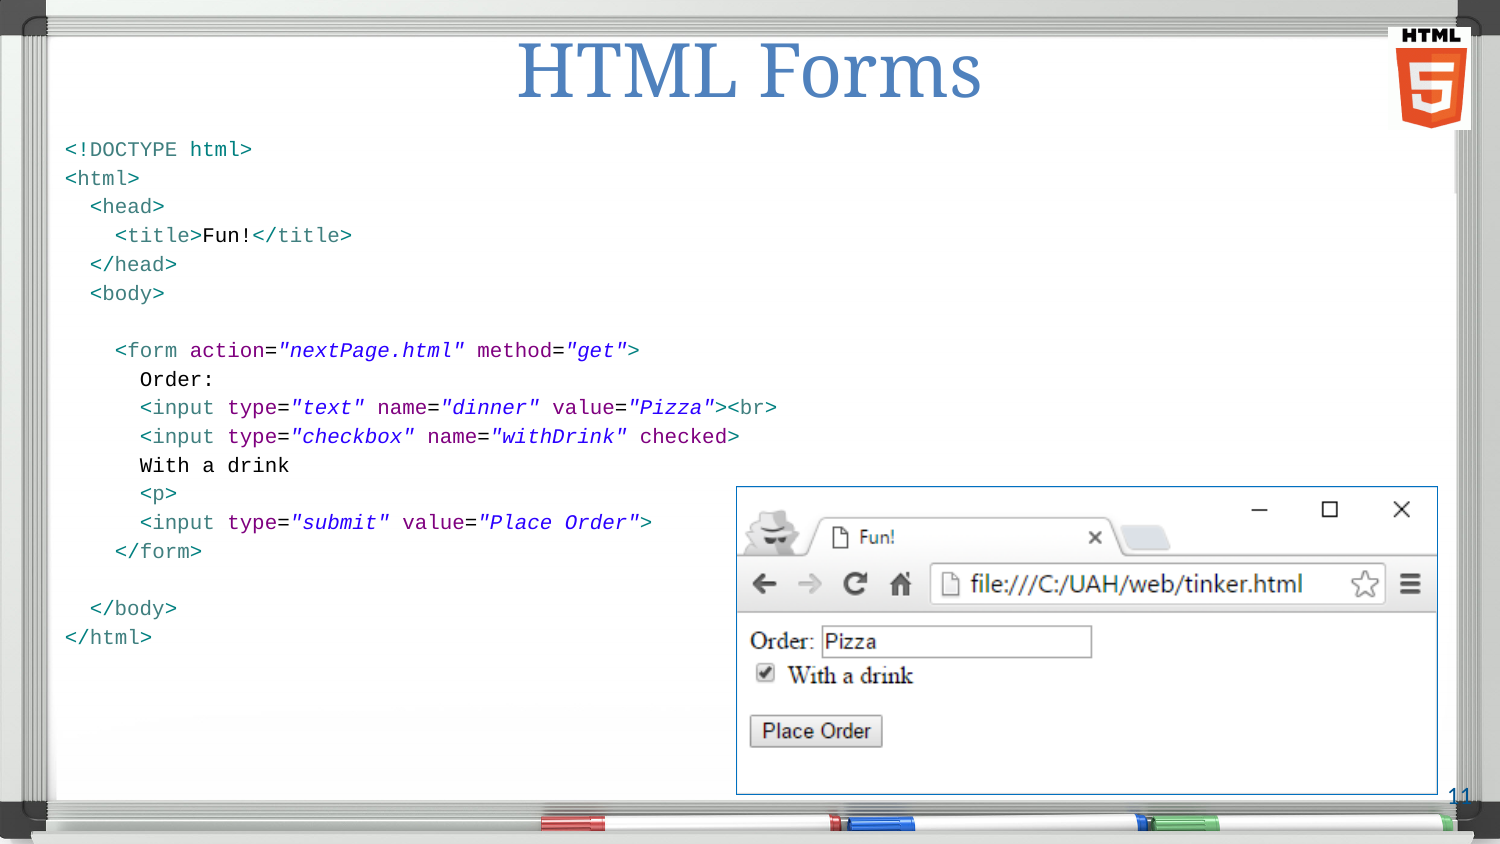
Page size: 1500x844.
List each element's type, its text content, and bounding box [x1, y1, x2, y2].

text_box <!DOCTYPE html> <html> <head> <title>Fun!</title> </head> <body> <form action="nextPage.html" method="get"> Order: <input type="text" name="dinner" value="Pizza"><br> <input type="checkbox" name="withDrink" checked> With a drink <p> <input type="submit" value="Place Order"> </form> </body> </html> [49, 124, 813, 688]
title HTML Forms [24, 17, 1475, 118]
picture [0, 0, 1500, 844]
slide_number 11 [1387, 771, 1488, 817]
